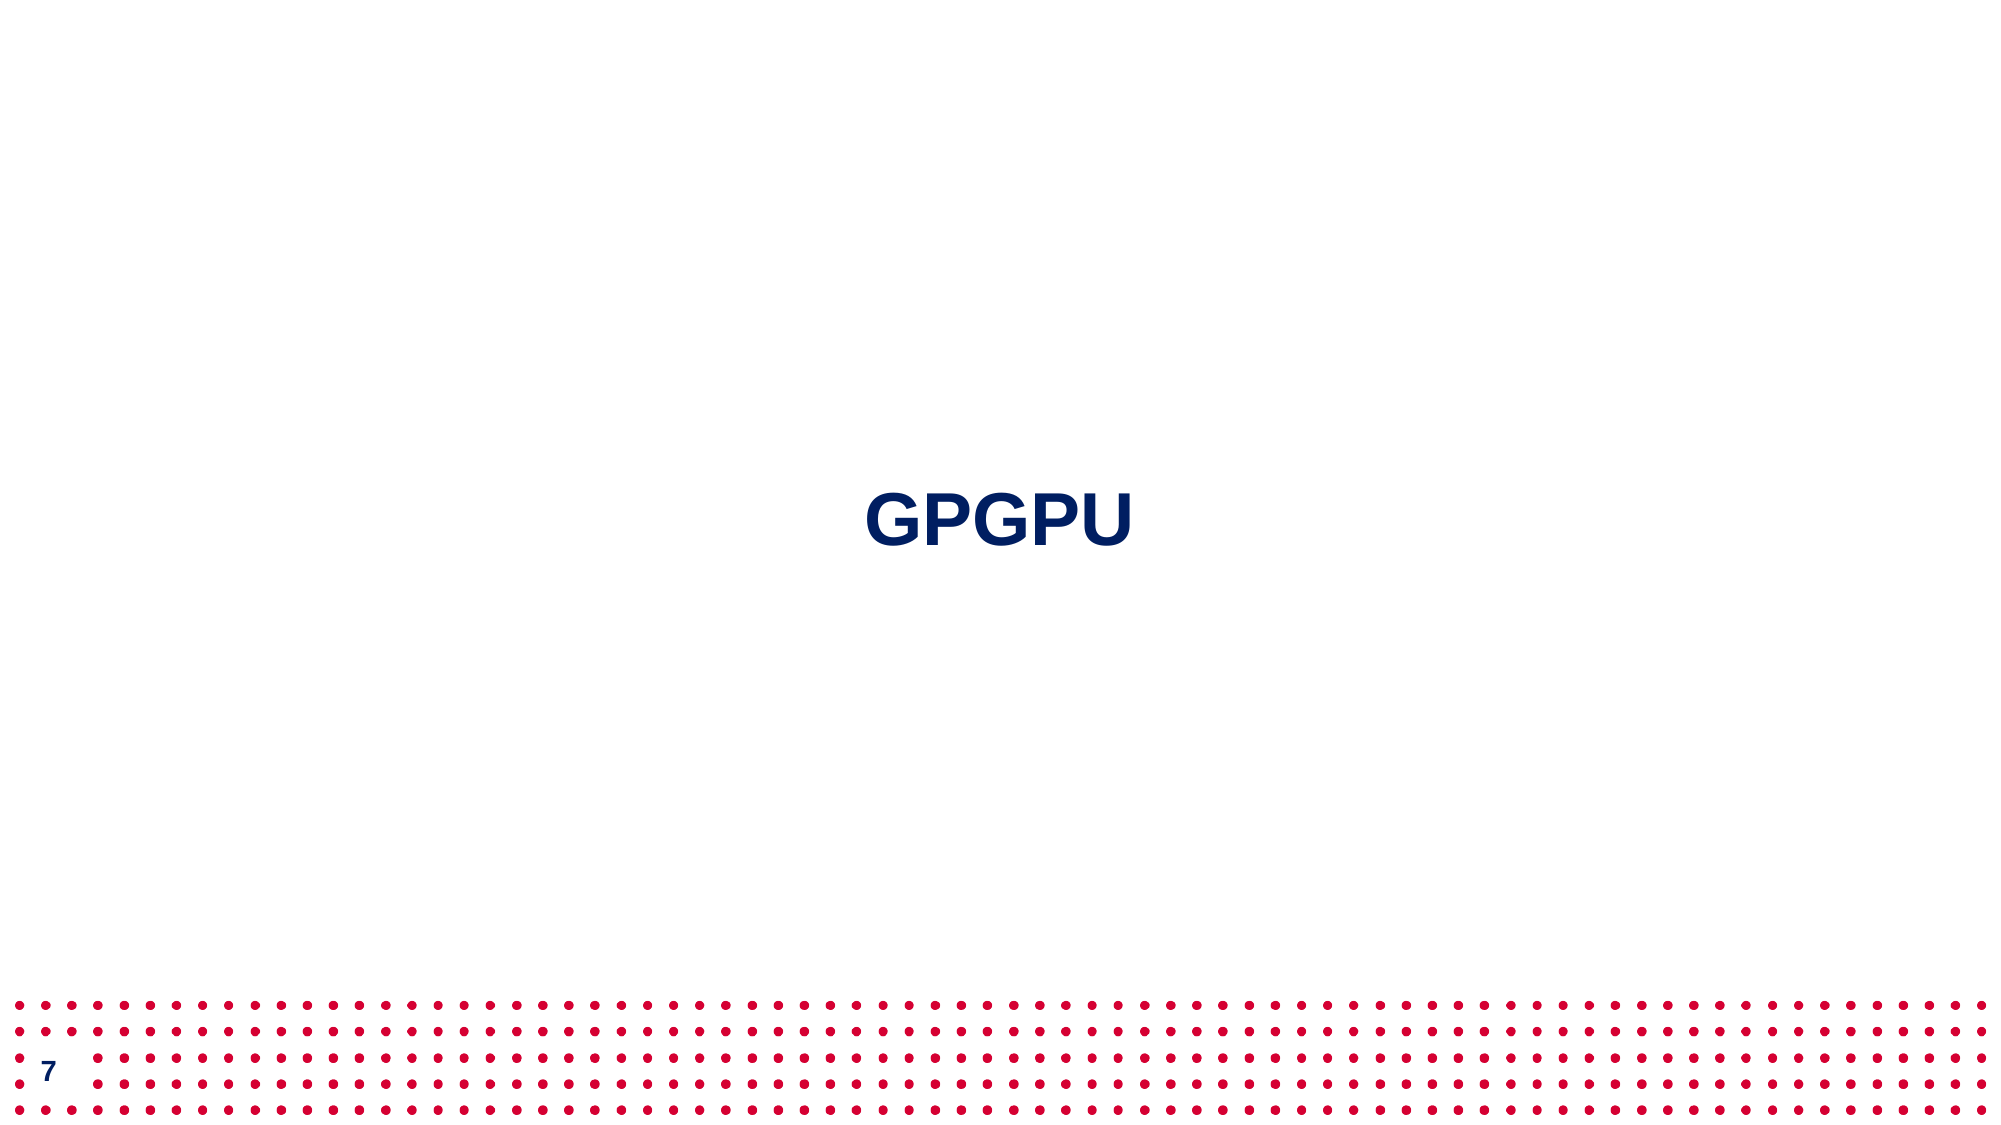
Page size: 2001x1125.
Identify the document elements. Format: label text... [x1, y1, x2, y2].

picture [0, 985, 2000, 1125]
title GPGPU [94, 458, 1906, 584]
